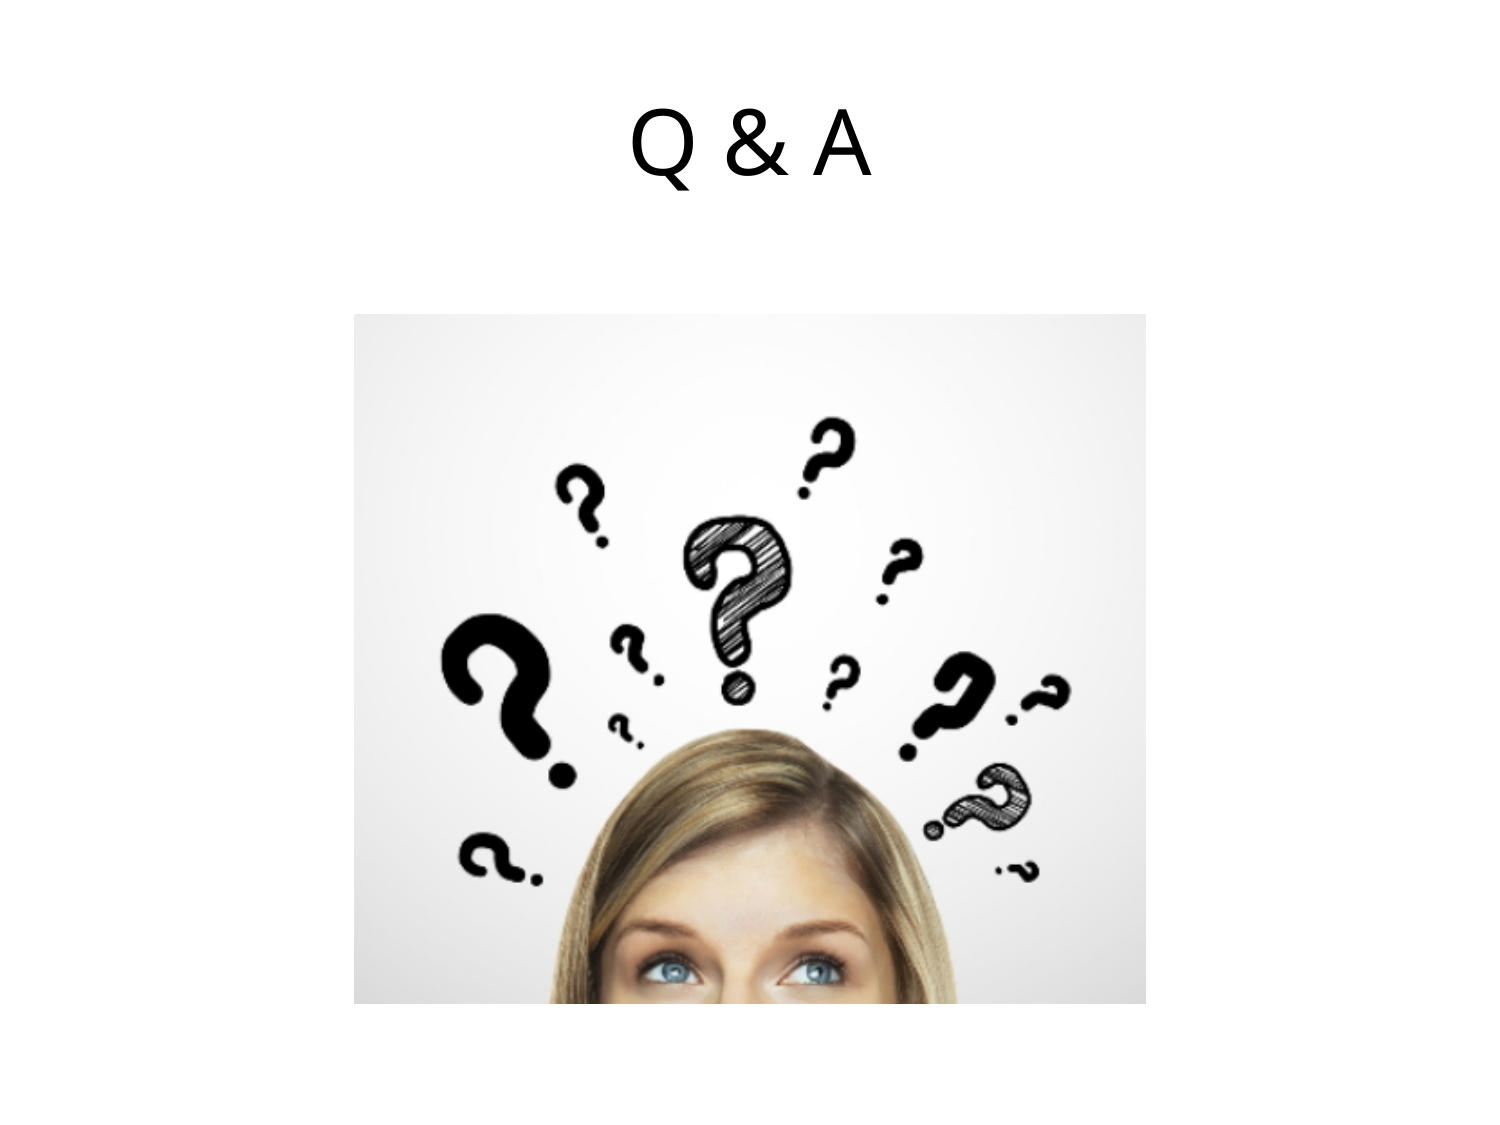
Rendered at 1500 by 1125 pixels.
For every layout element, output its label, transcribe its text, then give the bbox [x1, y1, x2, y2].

picture [353, 314, 1147, 1004]
title Q & A [75, 45, 1425, 233]
